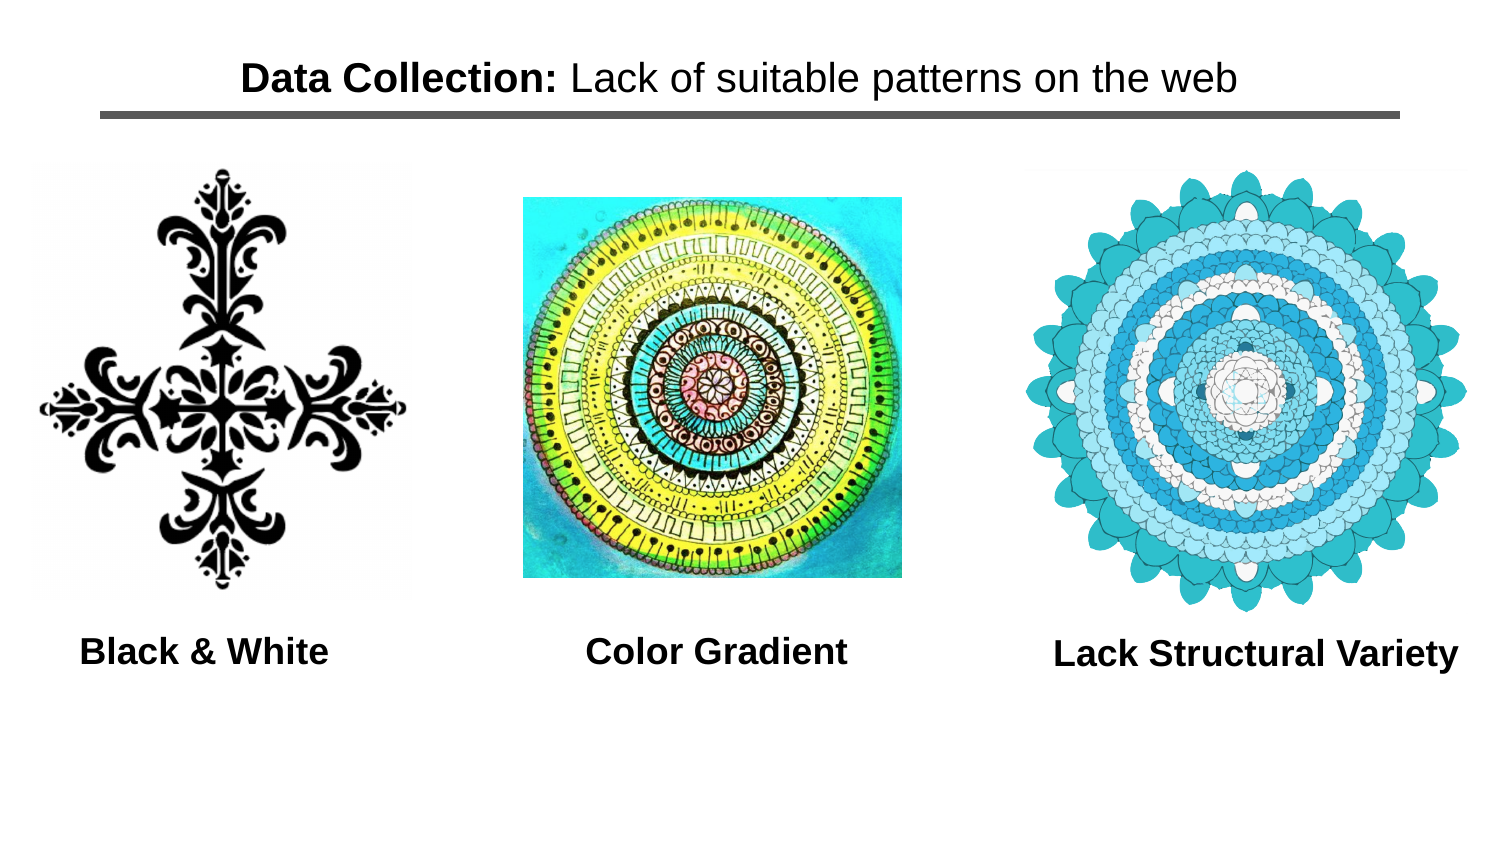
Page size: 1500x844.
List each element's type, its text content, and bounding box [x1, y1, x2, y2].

text_box Black & White [60, 619, 349, 680]
picture [2, 163, 441, 600]
picture [523, 197, 902, 578]
text_box Lack Structural Variety [1006, 621, 1500, 681]
picture [1004, 165, 1483, 618]
text_box Data Collection: Lack of suitable patterns on the web [132, 0, 1370, 109]
text_box Color Gradient [447, 619, 987, 680]
